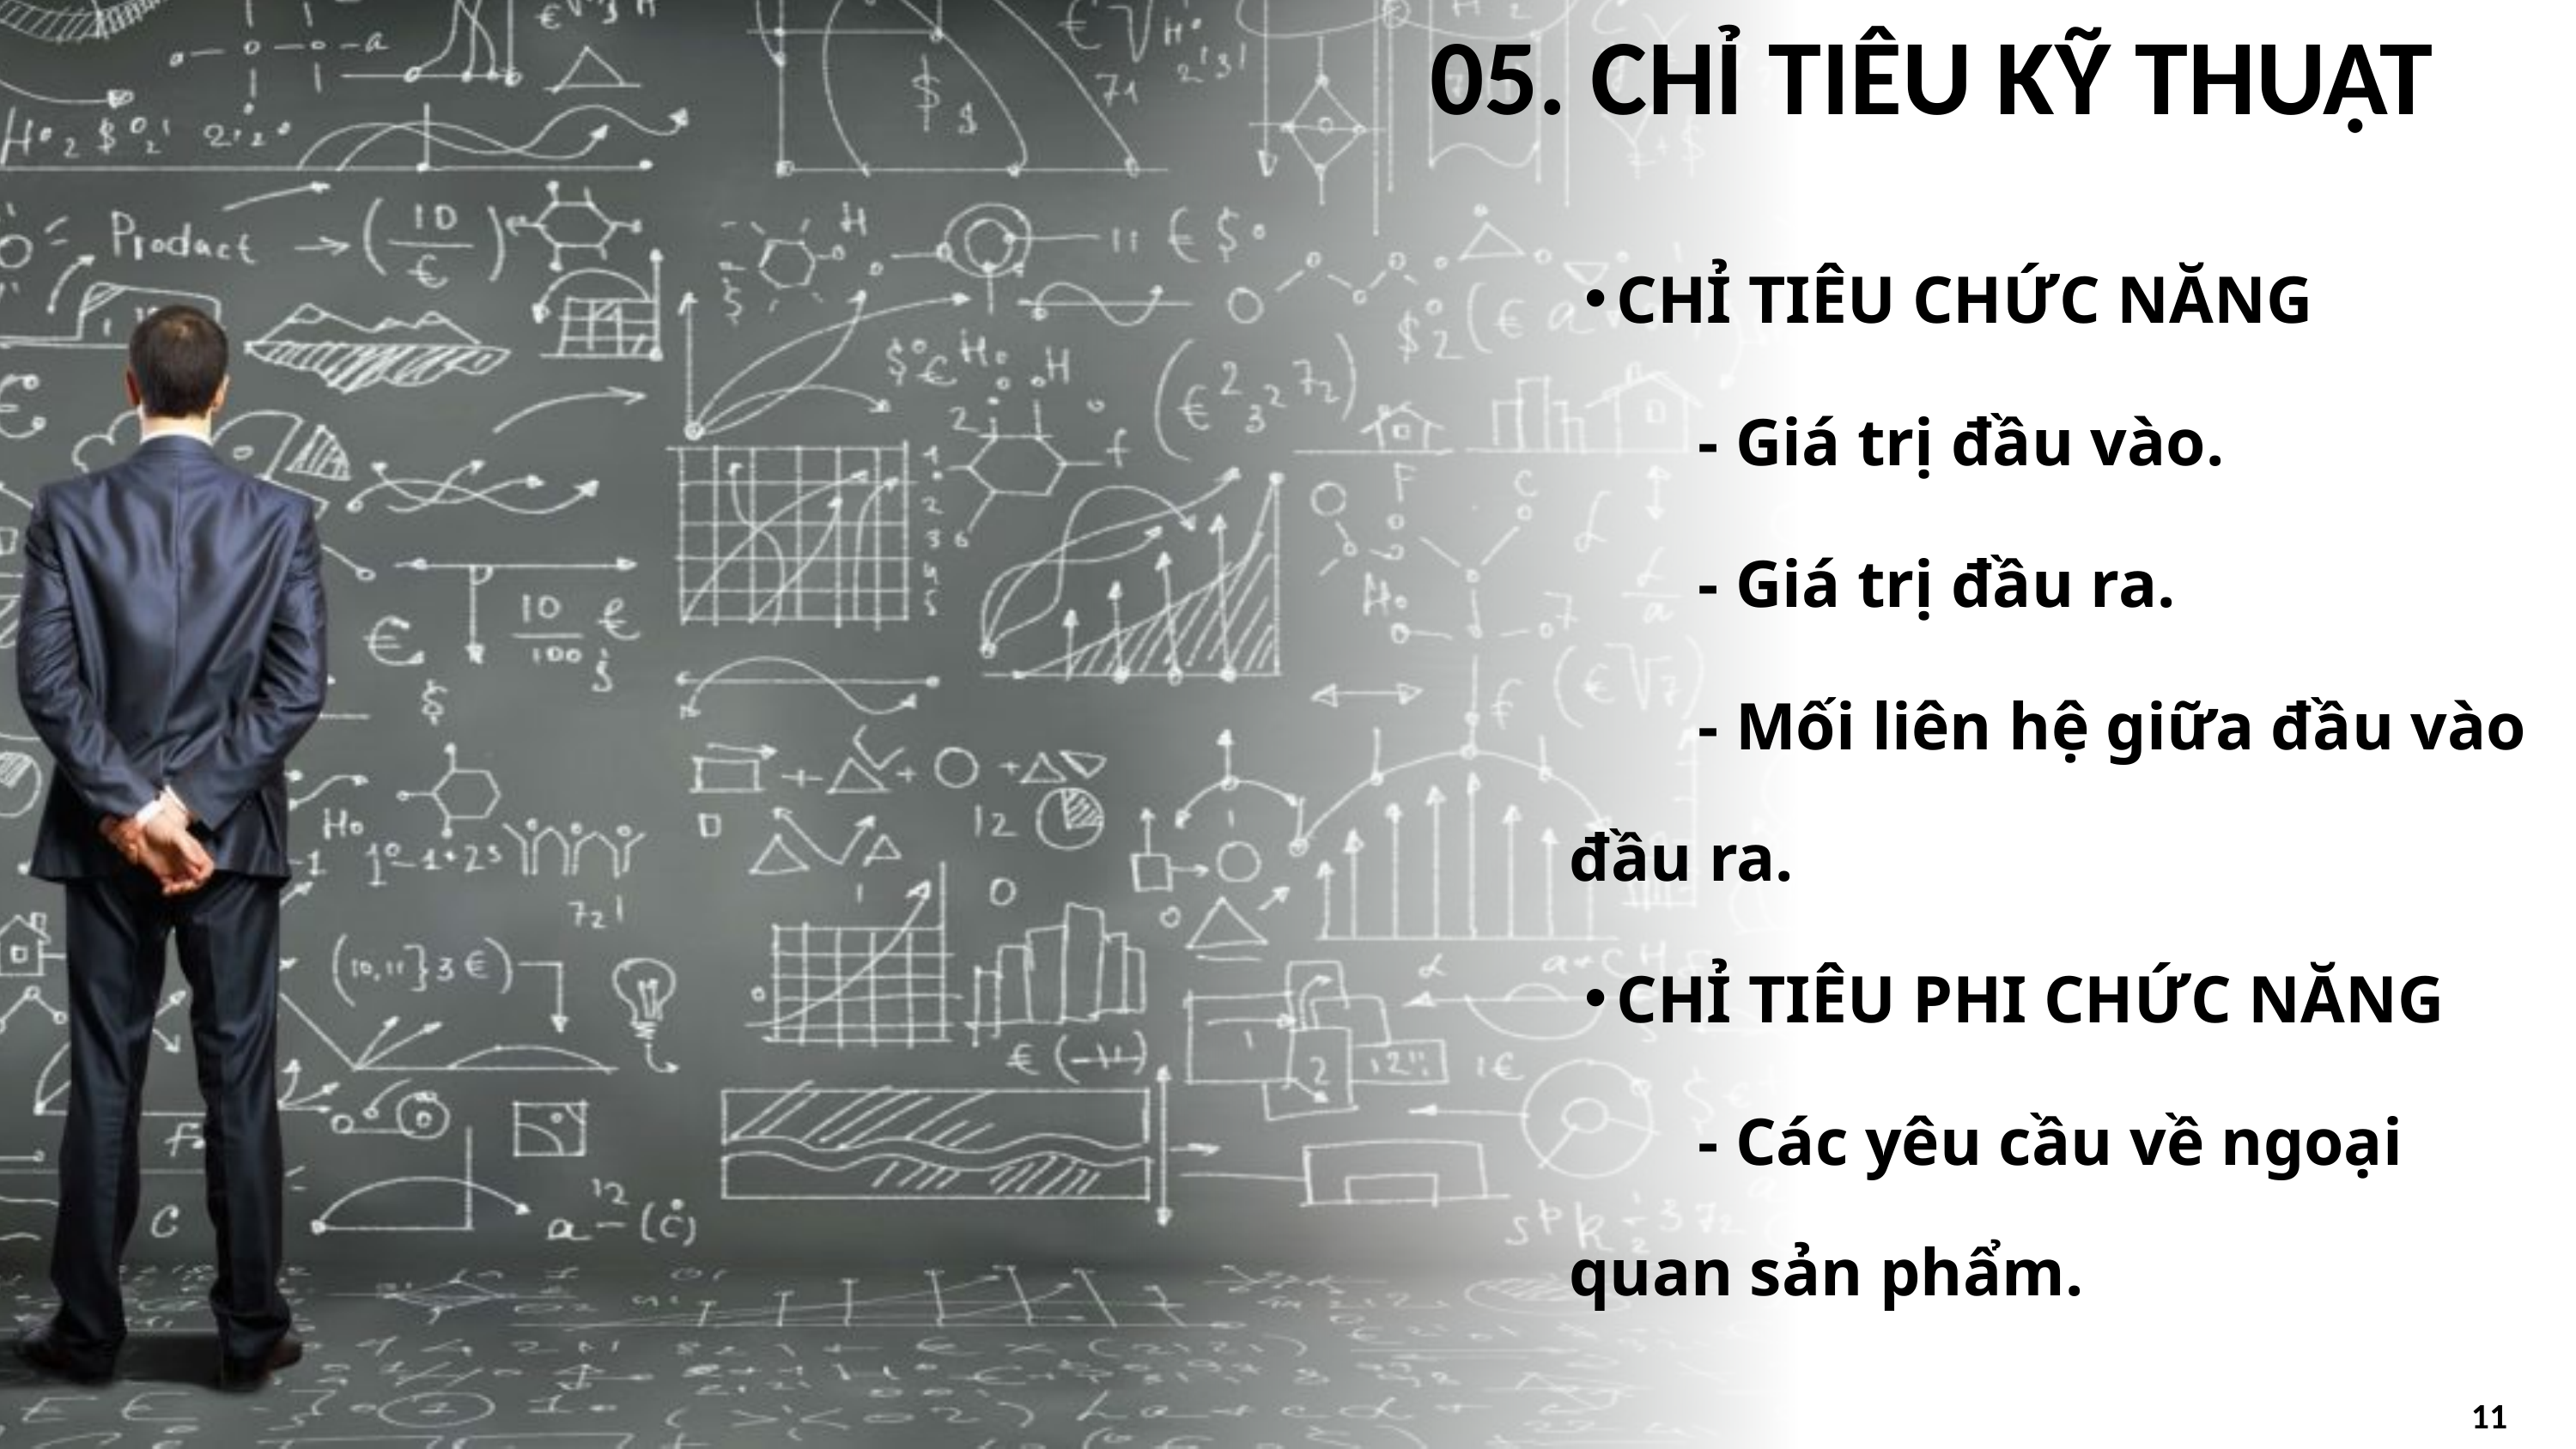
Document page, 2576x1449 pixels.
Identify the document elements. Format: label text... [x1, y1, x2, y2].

text_box CHỈ TIÊU CHỨC NĂNG - Giá trị đầu vào. - Giá trị đầu ra. - Mối liên hệ giữa đầu vào đầu ra. CHỈ TIÊU PHI CHỨC NĂNG - Các yêu cầu về ngoại quan sản phẩm. [1959, 198, 2576, 1449]
picture [0, 0, 1957, 1449]
text_box 05. CHỈ TIÊU KỸ THUẬT [1957, 0, 2576, 198]
text_box 11 [2458, 1386, 2545, 1443]
